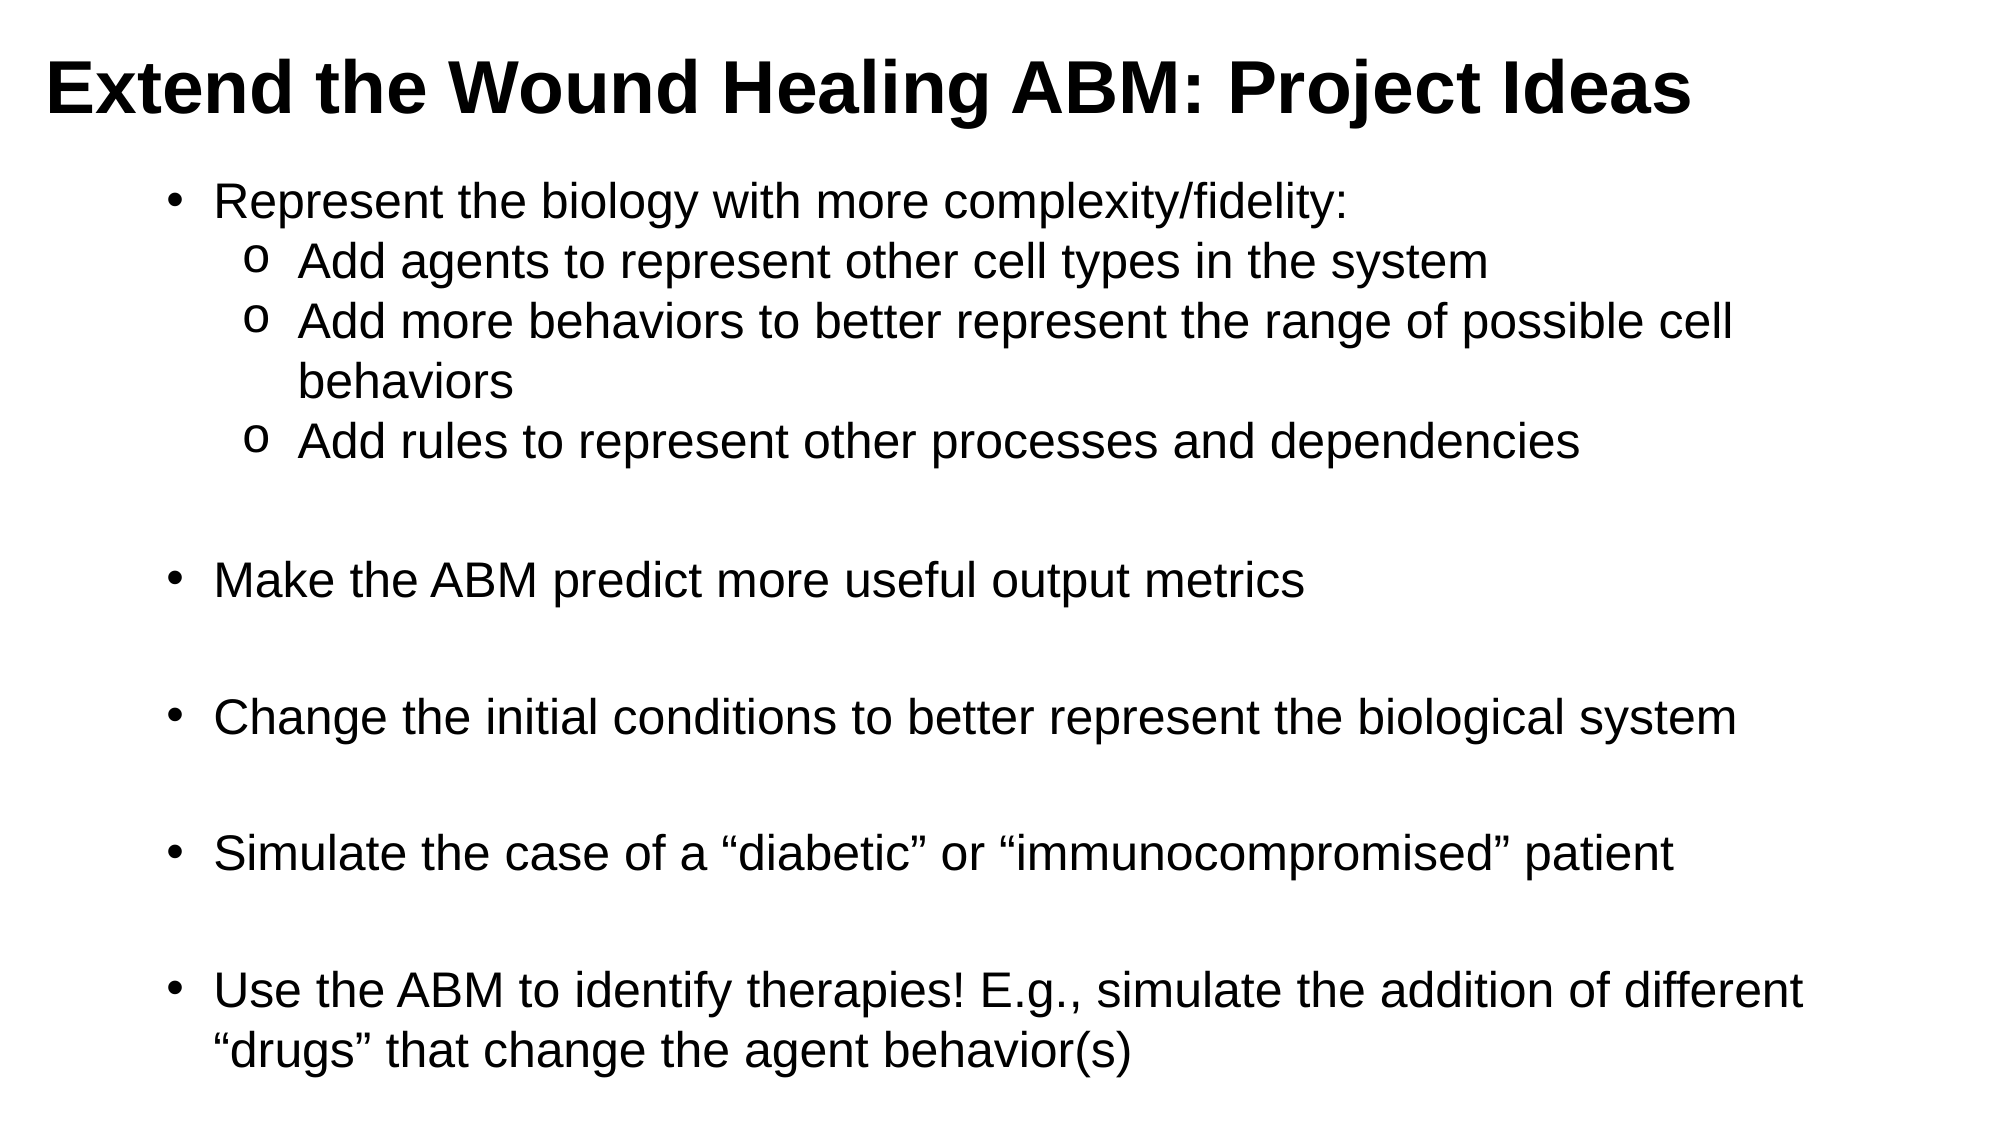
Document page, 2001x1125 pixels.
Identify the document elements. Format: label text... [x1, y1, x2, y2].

text_box Represent the biology with more complexity/fidelity: Add agents to represent other cell types in the system Add more behaviors to better represent the range of possible cell behaviors Add rules to represent other processes and dependencies [151, 161, 1855, 477]
text_box Change the initial conditions to better represent the biological system [151, 676, 1855, 752]
text_box Make the ABM predict more useful output metrics [151, 540, 1855, 616]
text_box Simulate the case of a “diabetic” or “immunocompromised” patient [151, 813, 1855, 889]
text_box Use the ABM to identify therapies! E.g., simulate the addition of different “drugs” that change the agent behavior(s) [151, 949, 1855, 1085]
title Extend the Wound Healing ABM: Project Ideas [30, 4, 2000, 162]
